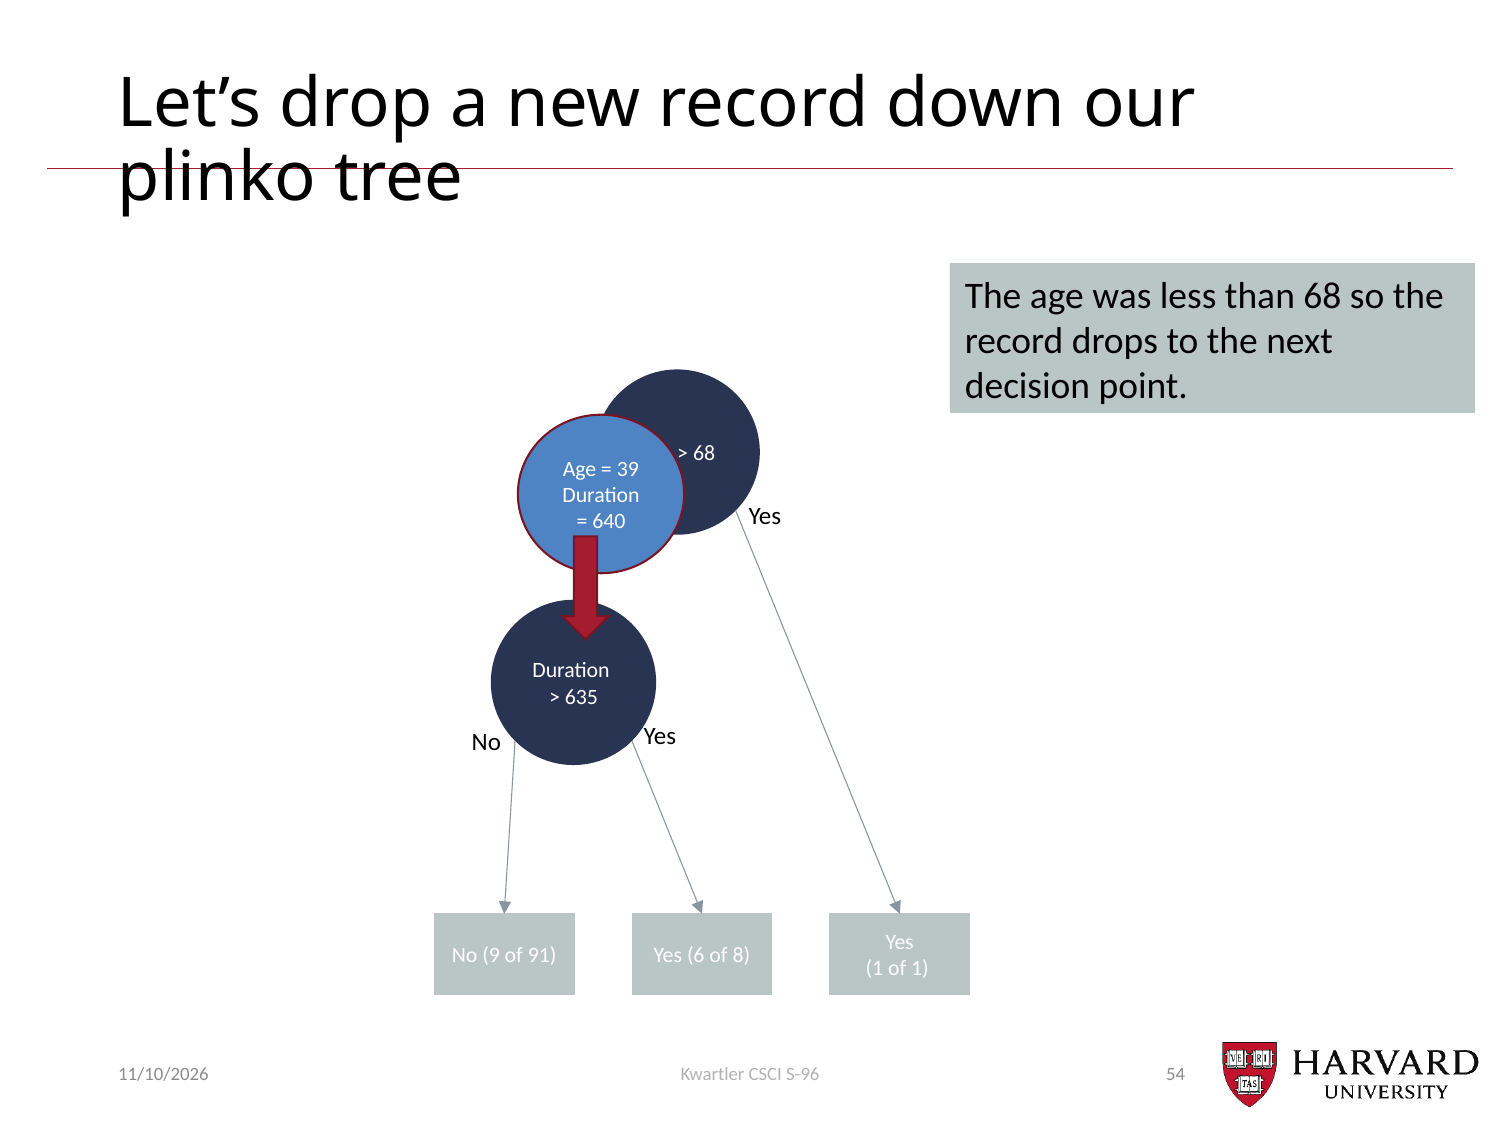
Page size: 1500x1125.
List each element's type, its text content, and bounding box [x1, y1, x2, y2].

title Let’s drop a new record down our plinko tree [103, 59, 1397, 157]
slide_number 54 [1059, 1042, 1200, 1103]
footer Kwartler CSCI S-96 [496, 1042, 1004, 1103]
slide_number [103, 1042, 441, 1103]
text_box The age was less than 68 so the record drops to the next decision point. [949, 263, 1475, 413]
picture [1200, 1024, 1500, 1125]
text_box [434, 369, 970, 995]
